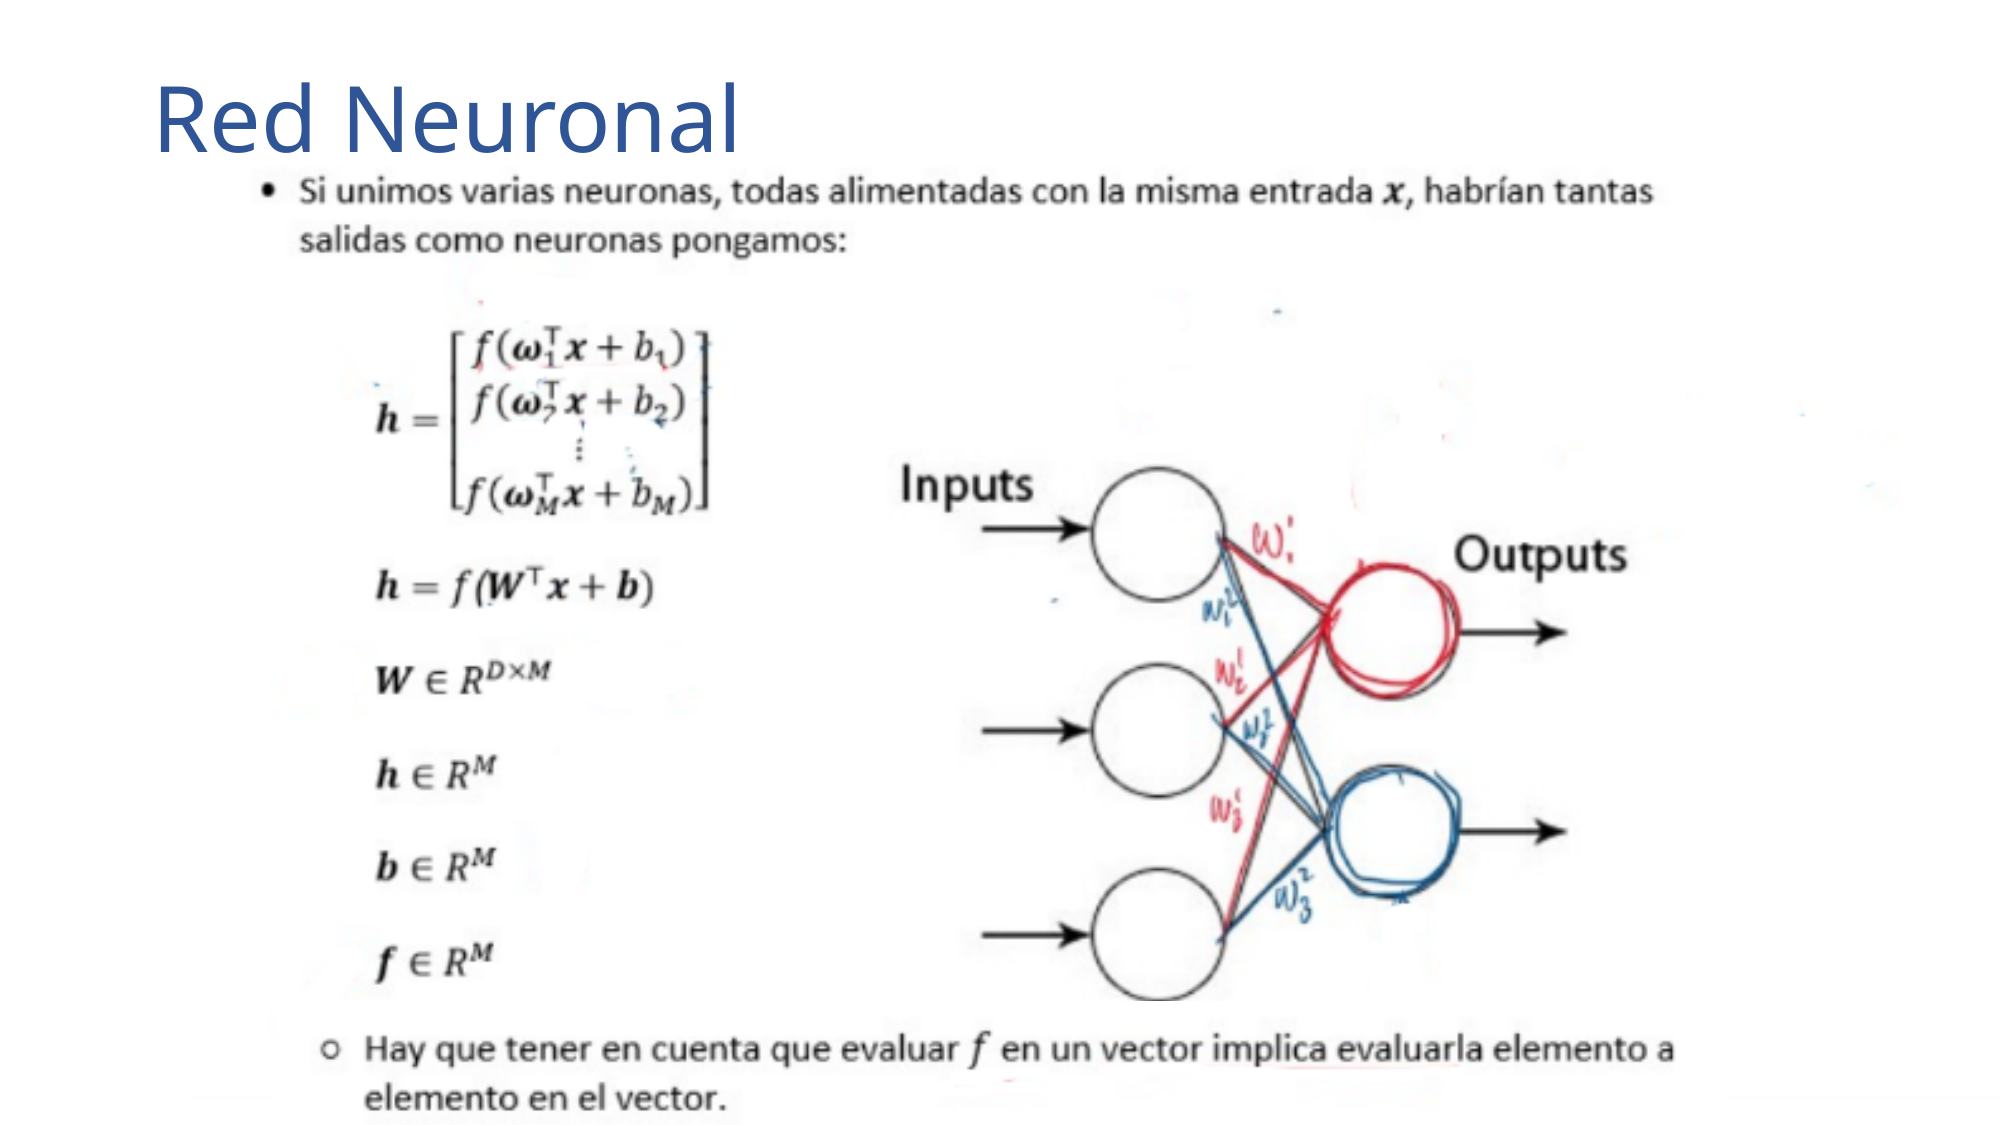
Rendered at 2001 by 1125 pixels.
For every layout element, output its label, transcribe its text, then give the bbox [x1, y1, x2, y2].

title Red Neuronal [137, 13, 1863, 232]
picture [189, 122, 2000, 1125]
